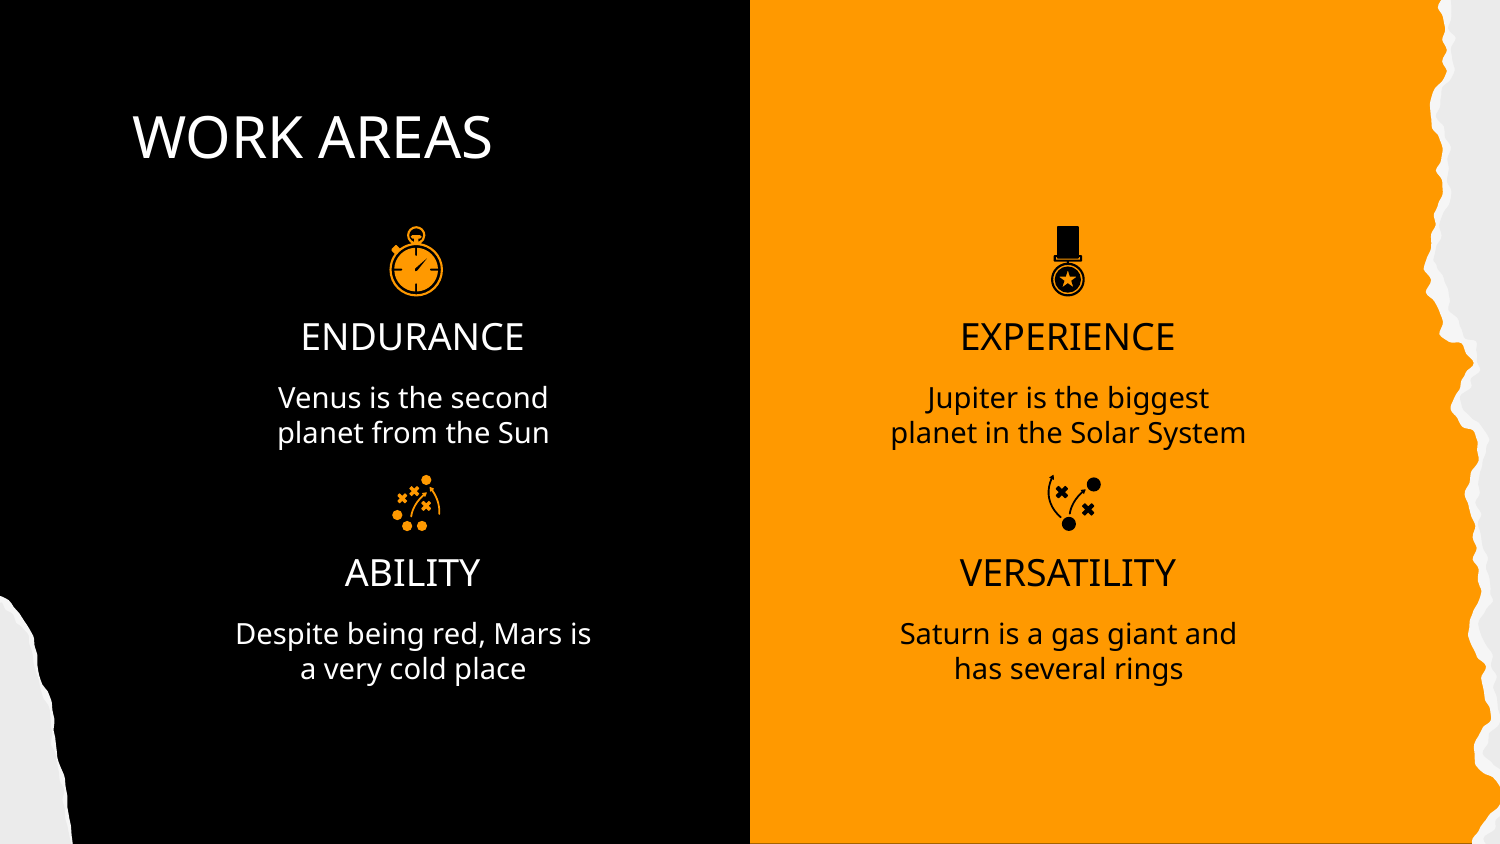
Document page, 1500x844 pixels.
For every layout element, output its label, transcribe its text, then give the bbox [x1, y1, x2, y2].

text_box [389, 225, 444, 297]
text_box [1047, 474, 1102, 532]
title EXPERIENCE [870, 296, 1266, 376]
subtitle Despite being red, Mars is a very cold place [216, 610, 611, 690]
subtitle Venus is the second planet from the Sun [216, 374, 611, 454]
subtitle Saturn is a gas giant and has several rings [871, 610, 1266, 690]
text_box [1050, 225, 1085, 297]
title ENDURANCE [215, 296, 610, 376]
title ABILITY [215, 531, 610, 611]
title VERSATILITY [870, 531, 1266, 611]
subtitle Jupiter is the biggest planet in the Solar System [871, 374, 1266, 454]
title WORK AREAS [117, 88, 1383, 182]
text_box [391, 474, 441, 532]
